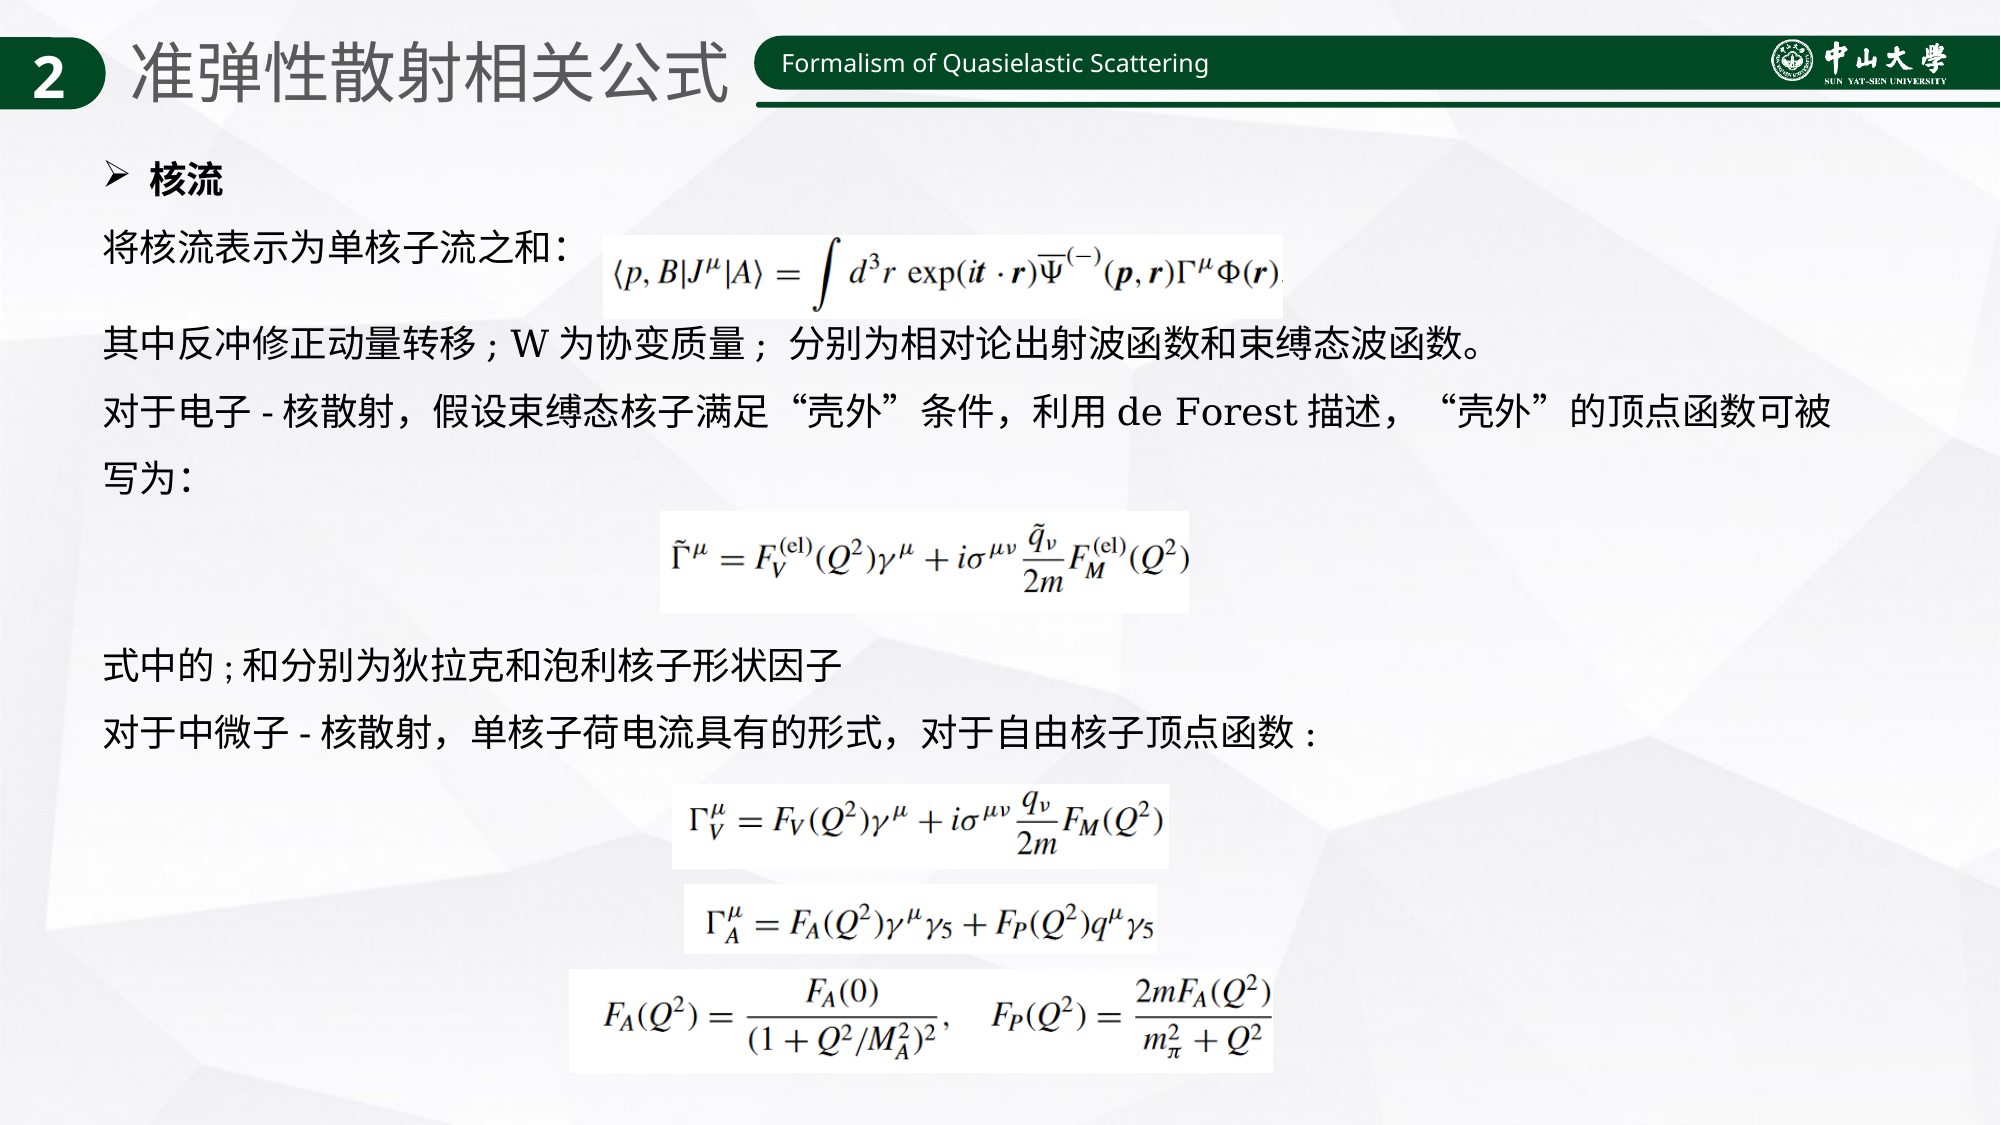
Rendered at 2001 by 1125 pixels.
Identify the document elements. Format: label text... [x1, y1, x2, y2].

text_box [0, 33, 106, 119]
picture [0, 0, 2001, 1125]
text_box 核流 将核流表示为单核子流之和： [87, 126, 1244, 277]
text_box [754, 35, 2000, 108]
text_box 准弹性散射相关公式 [114, 23, 746, 119]
